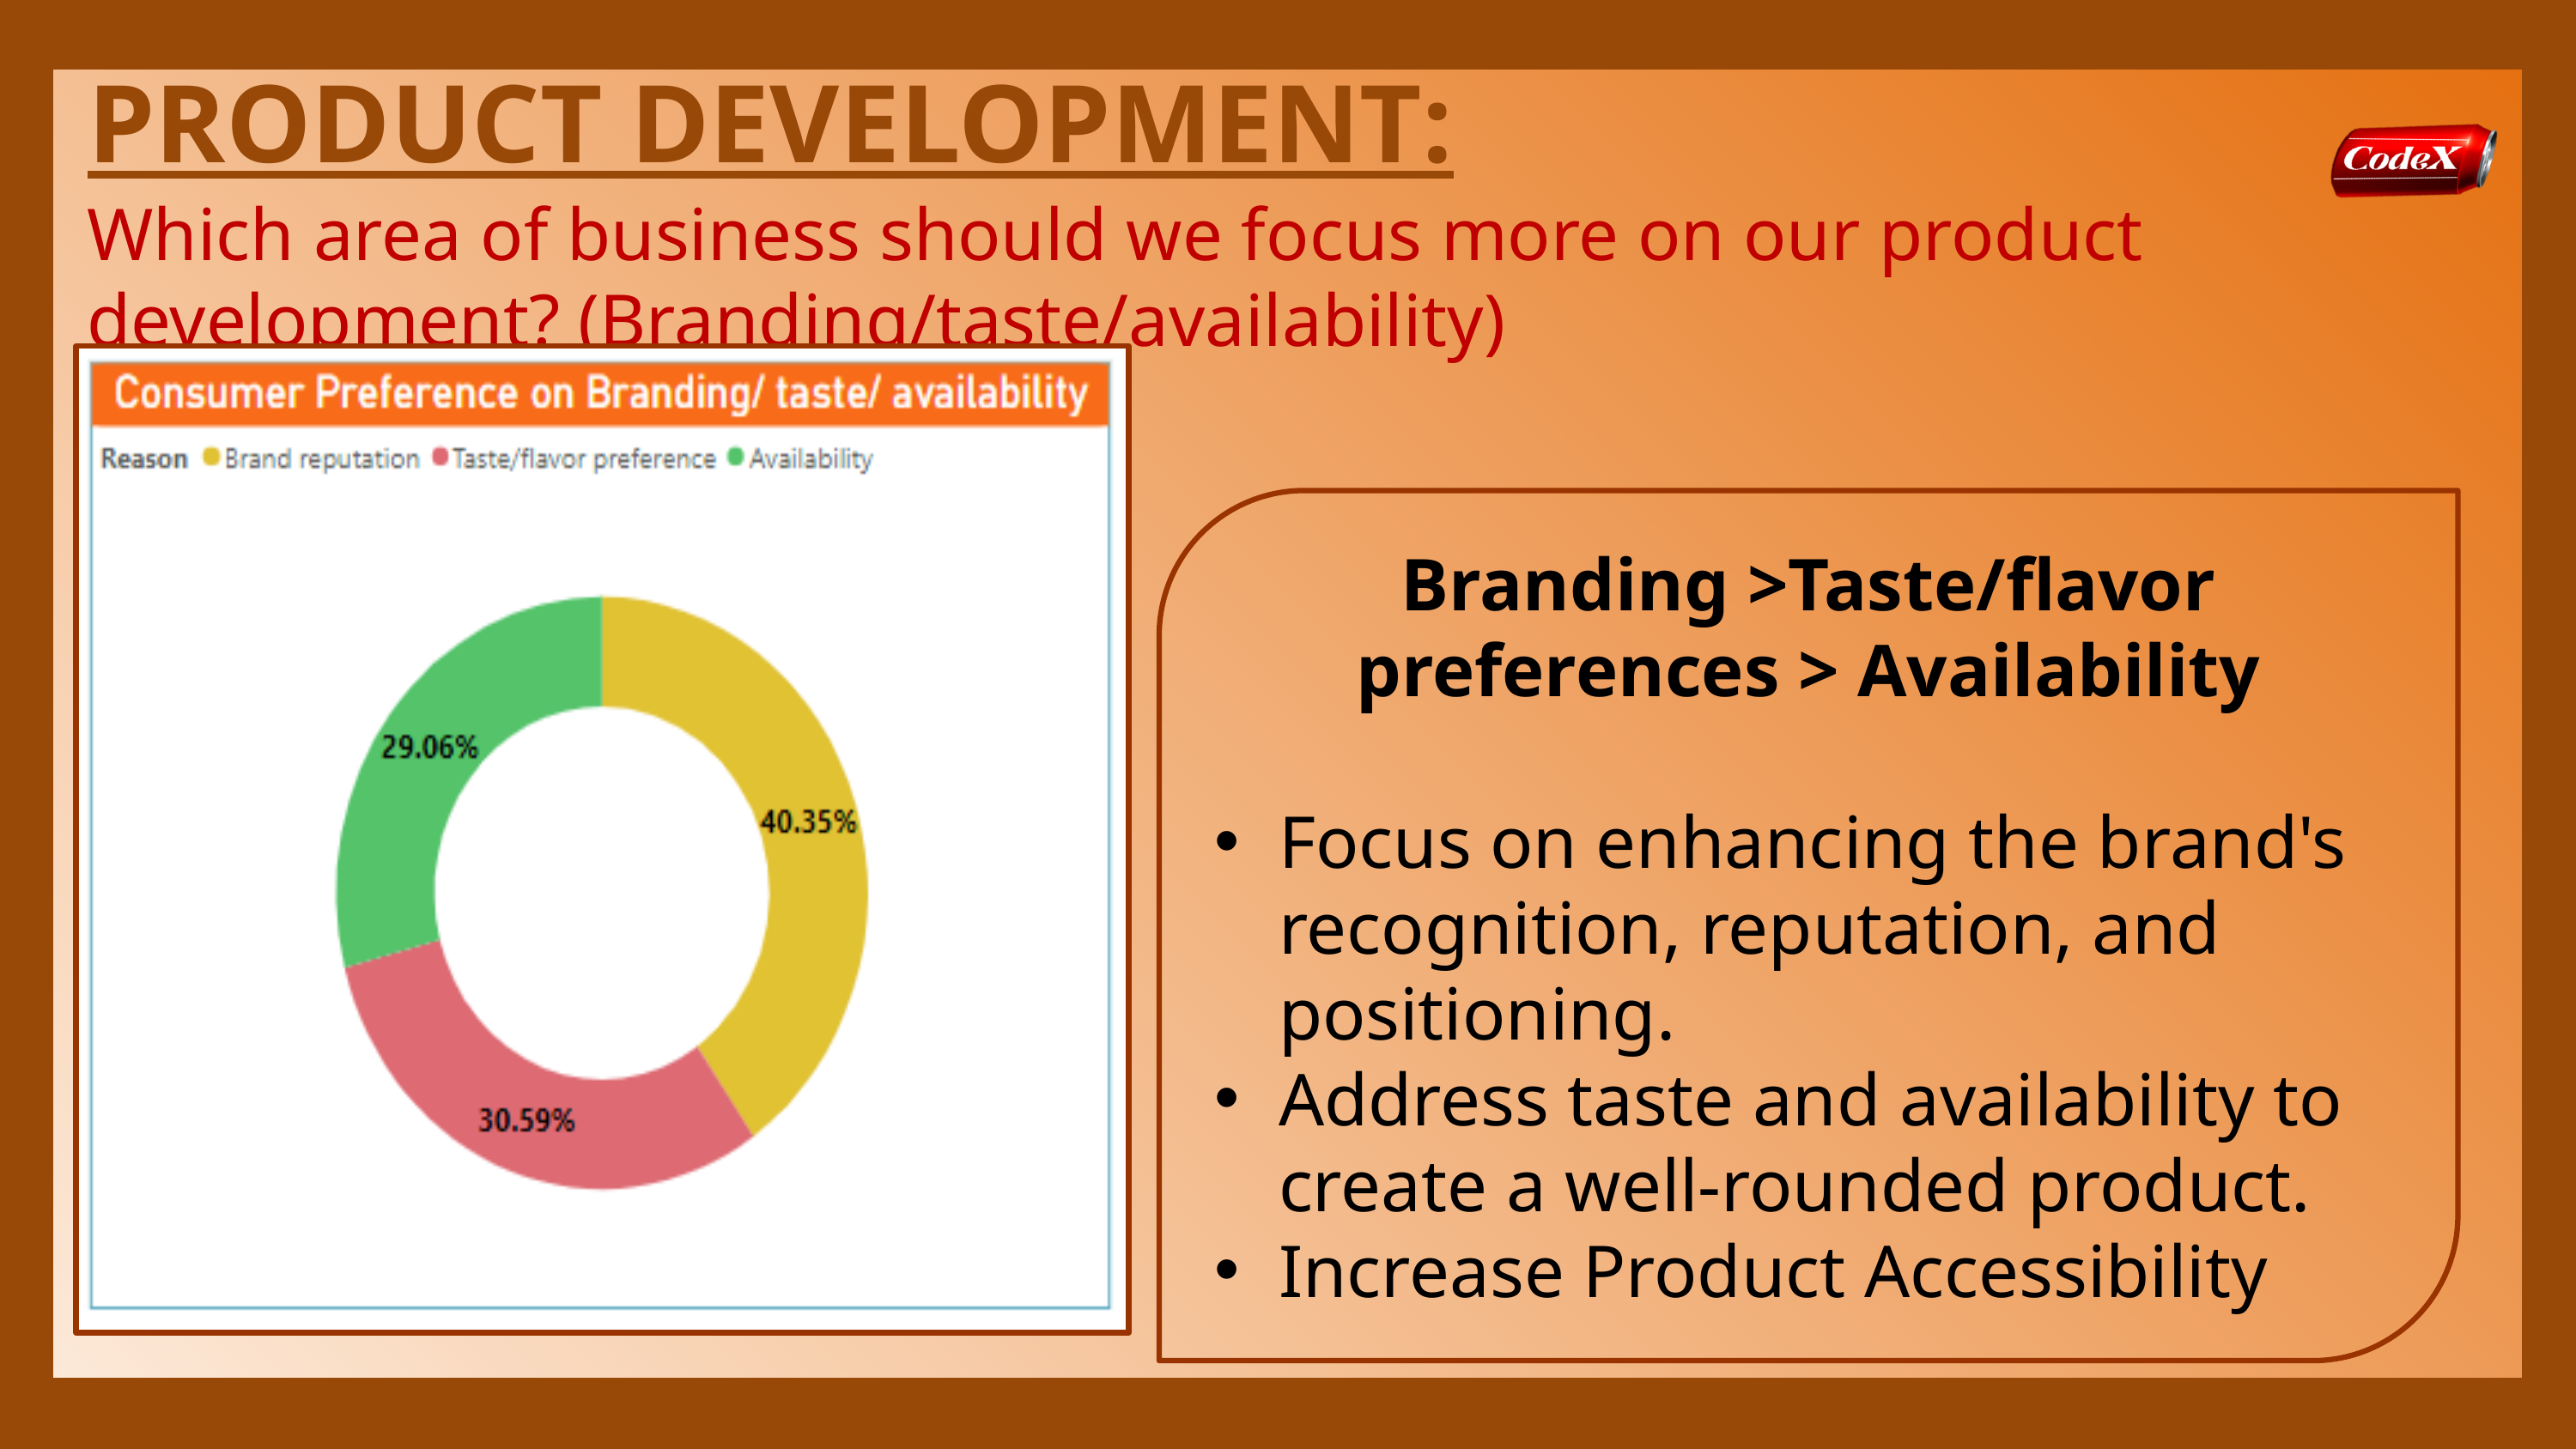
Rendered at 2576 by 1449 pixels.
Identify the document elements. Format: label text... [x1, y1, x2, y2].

text_box Which area of business should we focus more on our product development? (Branding/taste/availability) [74, 182, 2426, 367]
text_box [0, 15, 2576, 1433]
picture [78, 348, 1127, 1331]
text_box PRODUCT DEVELOPMENT: [75, 49, 2008, 182]
text_box Branding >Taste/flavor preferences > Availability Focus on enhancing the brand's recognition, reputation, and positioning. Address taste and availability to create a well-rounded product. Increase Product Accessibility [1158, 490, 2458, 1361]
picture [2288, 55, 2537, 268]
